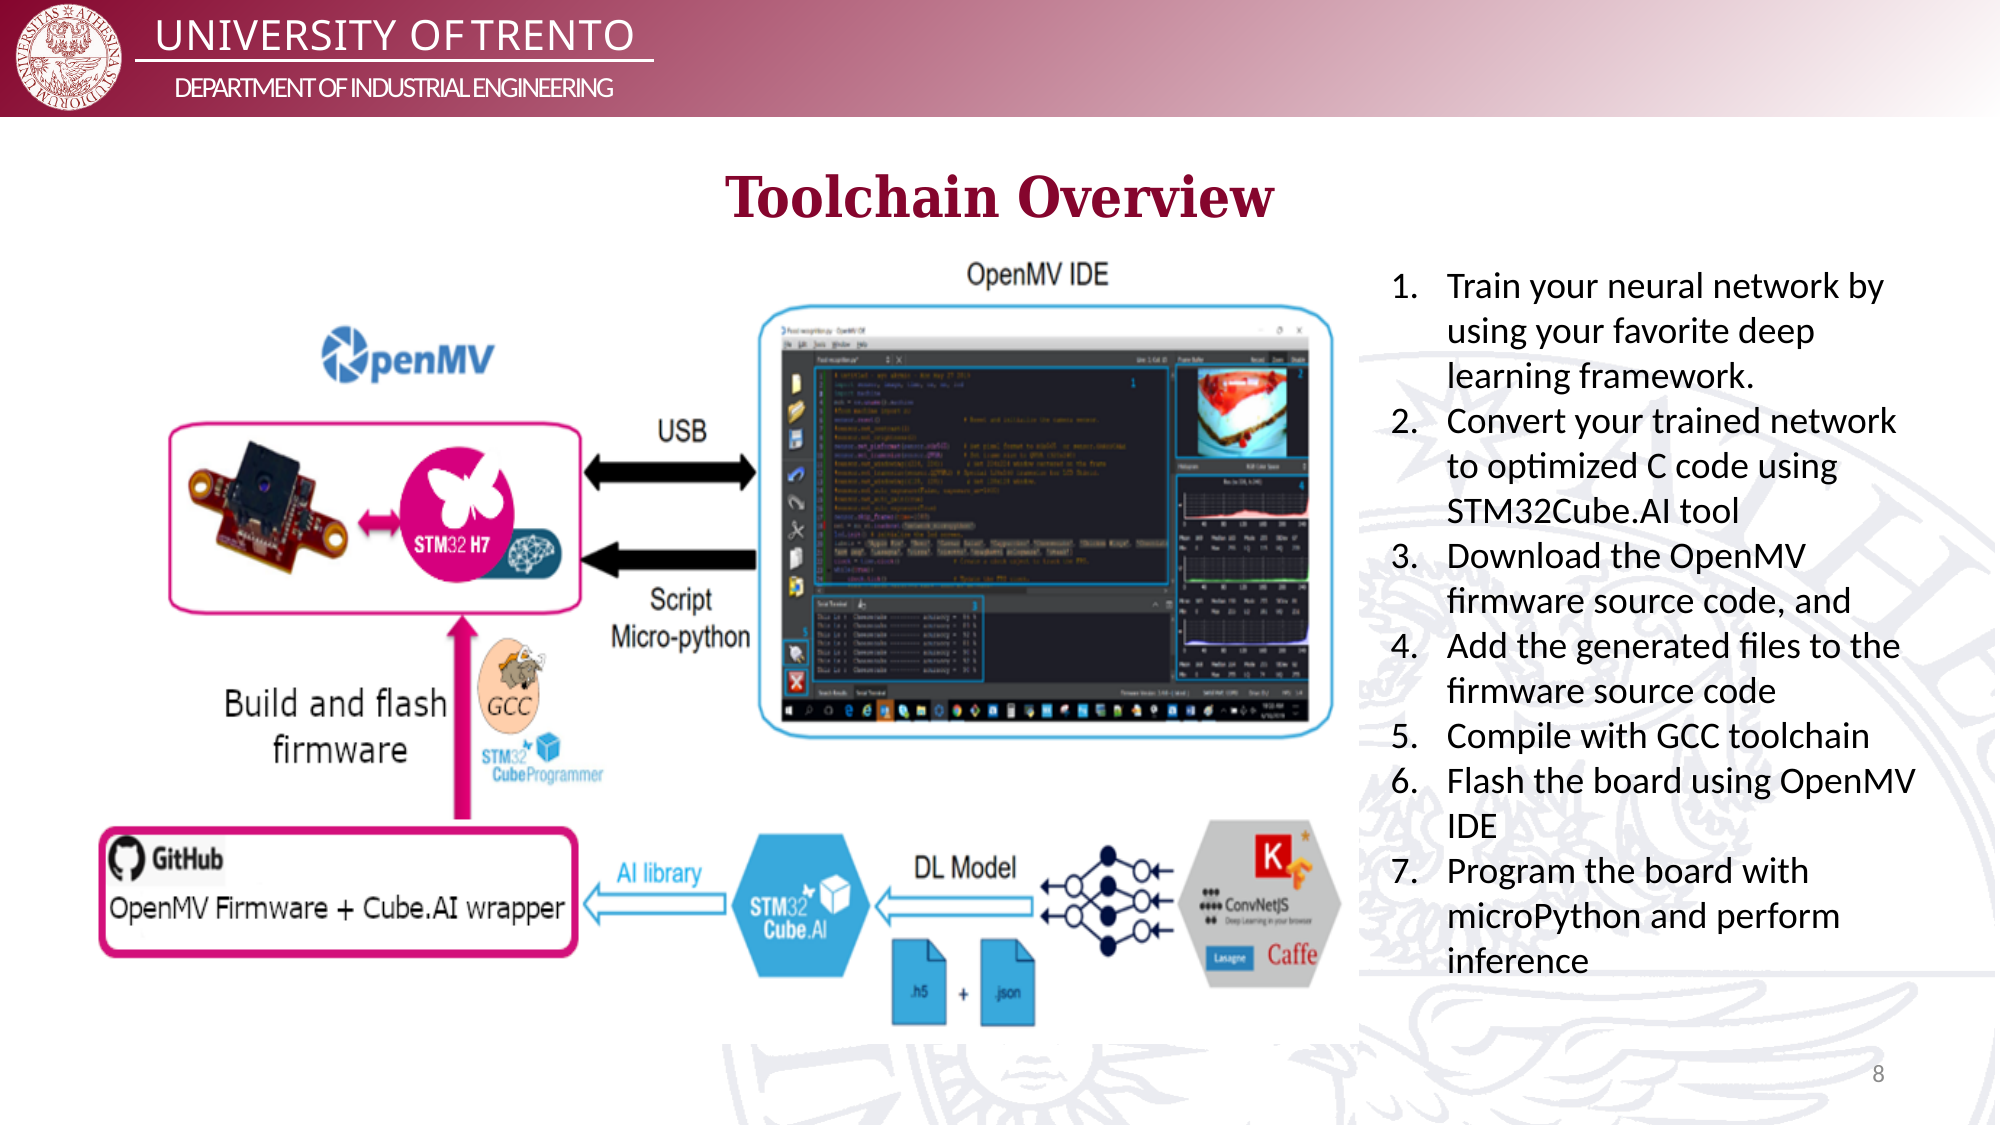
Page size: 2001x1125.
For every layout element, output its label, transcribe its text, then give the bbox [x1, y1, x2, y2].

text_box Train your neural network by using your favorite deep learning framework. Convert your trained network to optimized C code using STM32Cube.AI tool Download the OpenMV firmware source code, and Add the generated files to the firmware source code Compile with GCC toolchain Flash the board using OpenMV IDE Program the board with microPython and perform inference [1375, 253, 1952, 989]
title Toolchain Overview [150, 137, 1850, 254]
slide_number 8 [1433, 1042, 1900, 1103]
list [47, 236, 1359, 1044]
